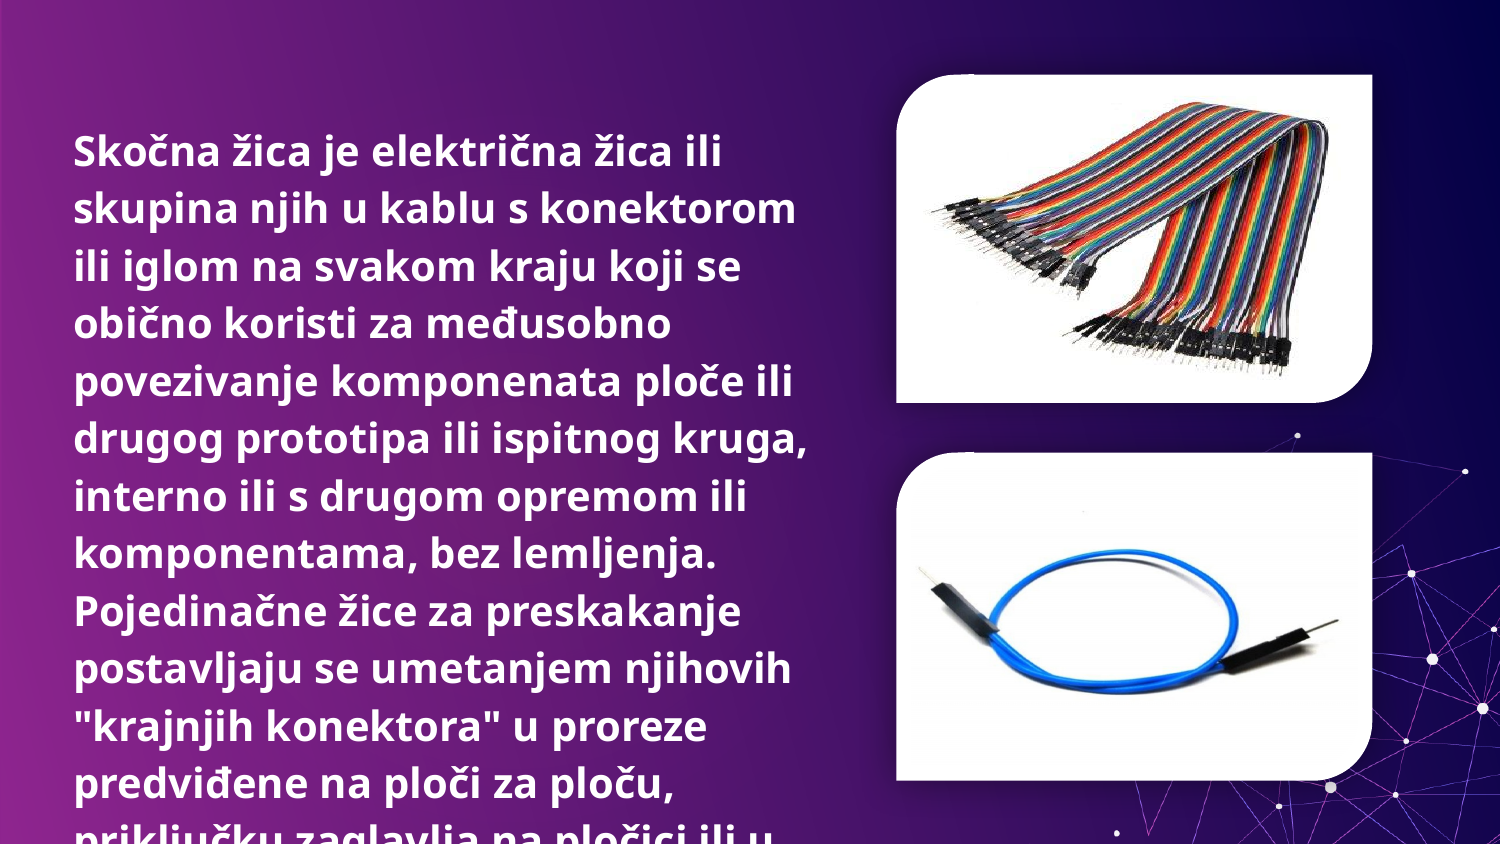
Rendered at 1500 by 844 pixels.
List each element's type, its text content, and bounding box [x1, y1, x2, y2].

text_box Skočna žica je električna žica ili skupina njih u kablu s konektorom ili iglom na svakom kraju koji se obično koristi za međusobno povezivanje komponenata ploče ili drugog prototipa ili ispitnog kruga, interno ili s drugom opremom ili komponentama, bez lemljenja. Pojedinačne žice za preskakanje postavljaju se umetanjem njihovih "krajnjih konektora" u proreze predviđene na ploči za ploču, priključku zaglavlja na pločici ili u dijelu ispitne opreme. [33, 101, 837, 795]
picture [0, 0, 1500, 844]
